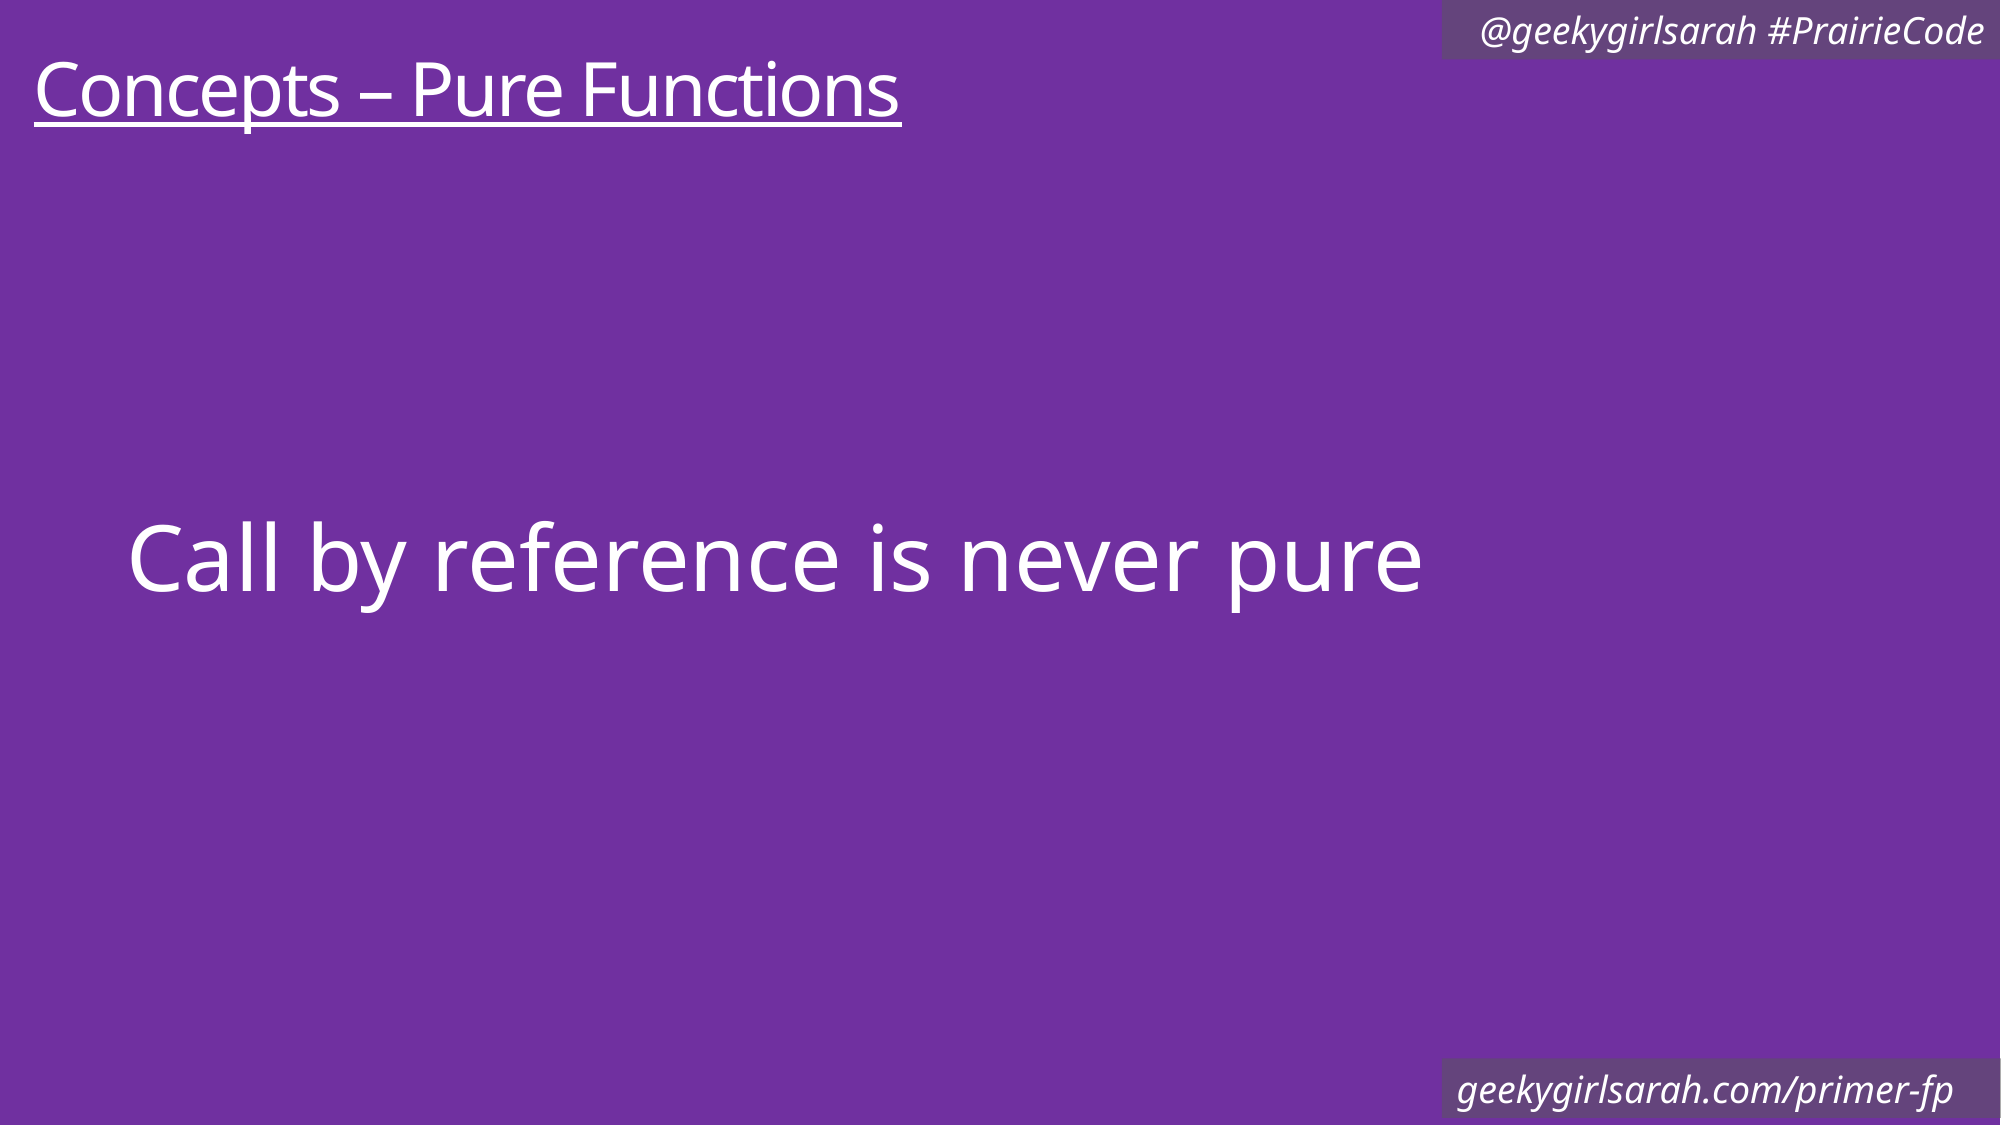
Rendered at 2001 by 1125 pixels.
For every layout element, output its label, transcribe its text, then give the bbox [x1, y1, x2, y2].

list Call by reference is never pure [111, 179, 1876, 948]
title Concepts – Pure Functions [18, 6, 1875, 180]
